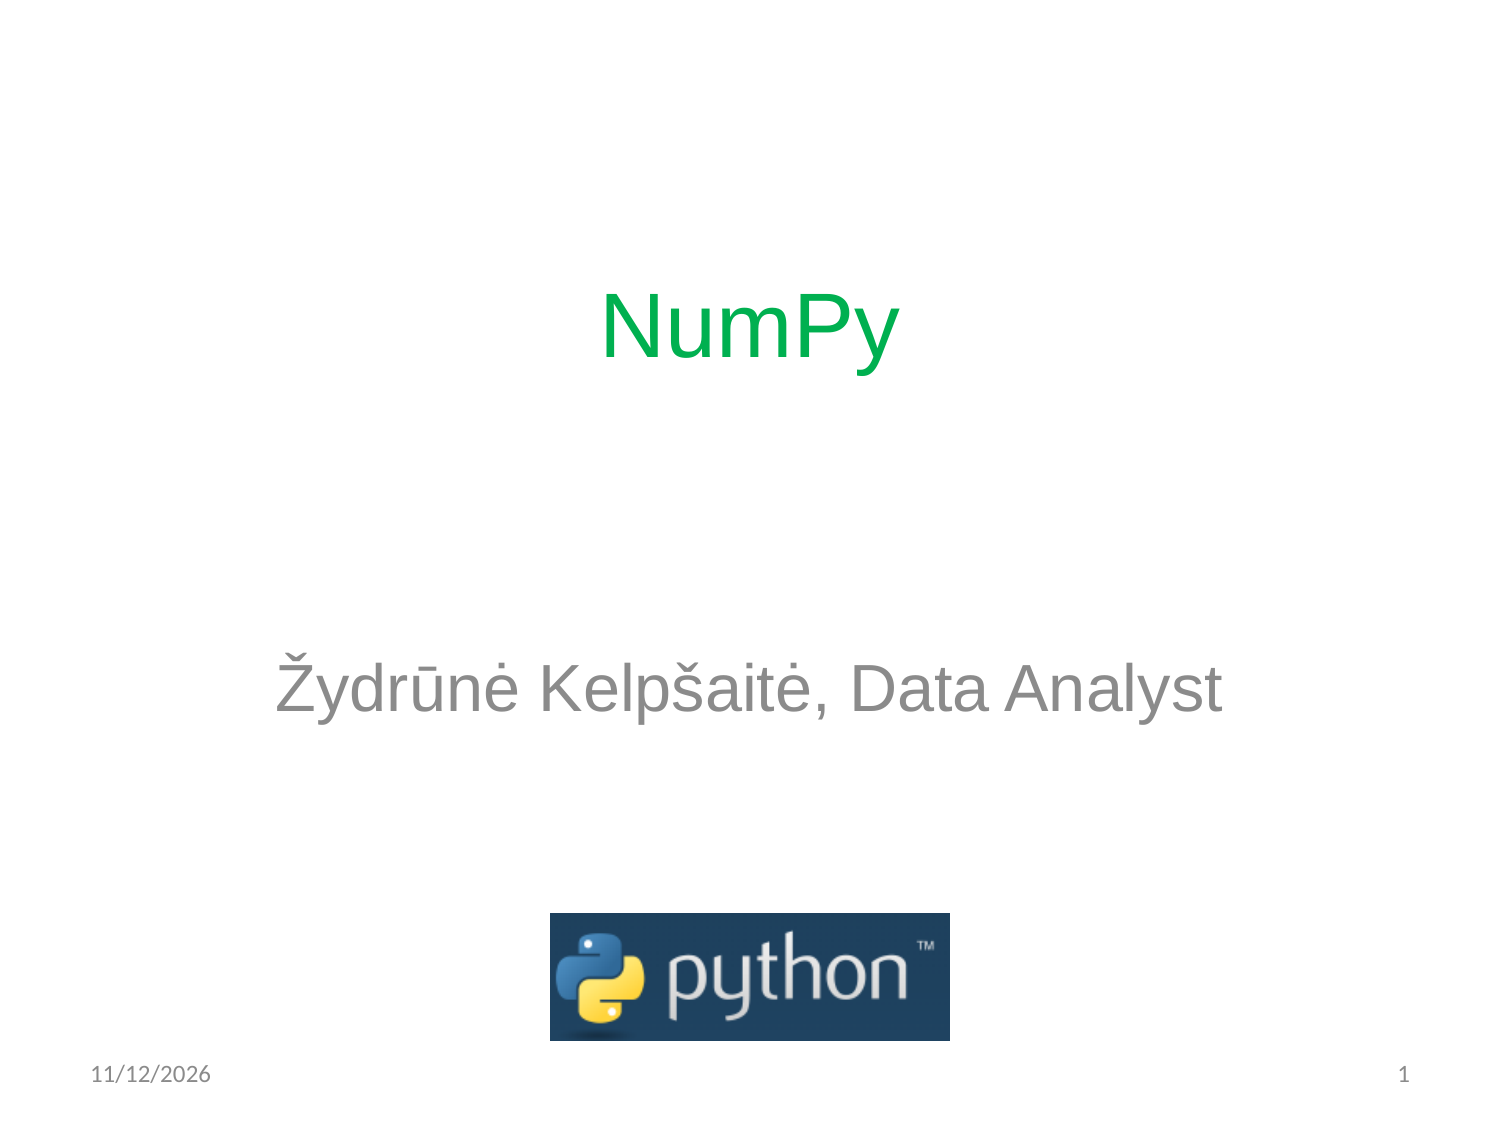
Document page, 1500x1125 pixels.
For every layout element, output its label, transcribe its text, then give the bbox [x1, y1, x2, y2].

title NumPy [112, 200, 1388, 442]
slide_number 1 [1074, 1042, 1425, 1103]
subtitle Žydrūnė Kelpšaitė, Data Analyst [225, 637, 1275, 925]
picture [550, 913, 950, 1041]
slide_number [75, 1042, 425, 1103]
